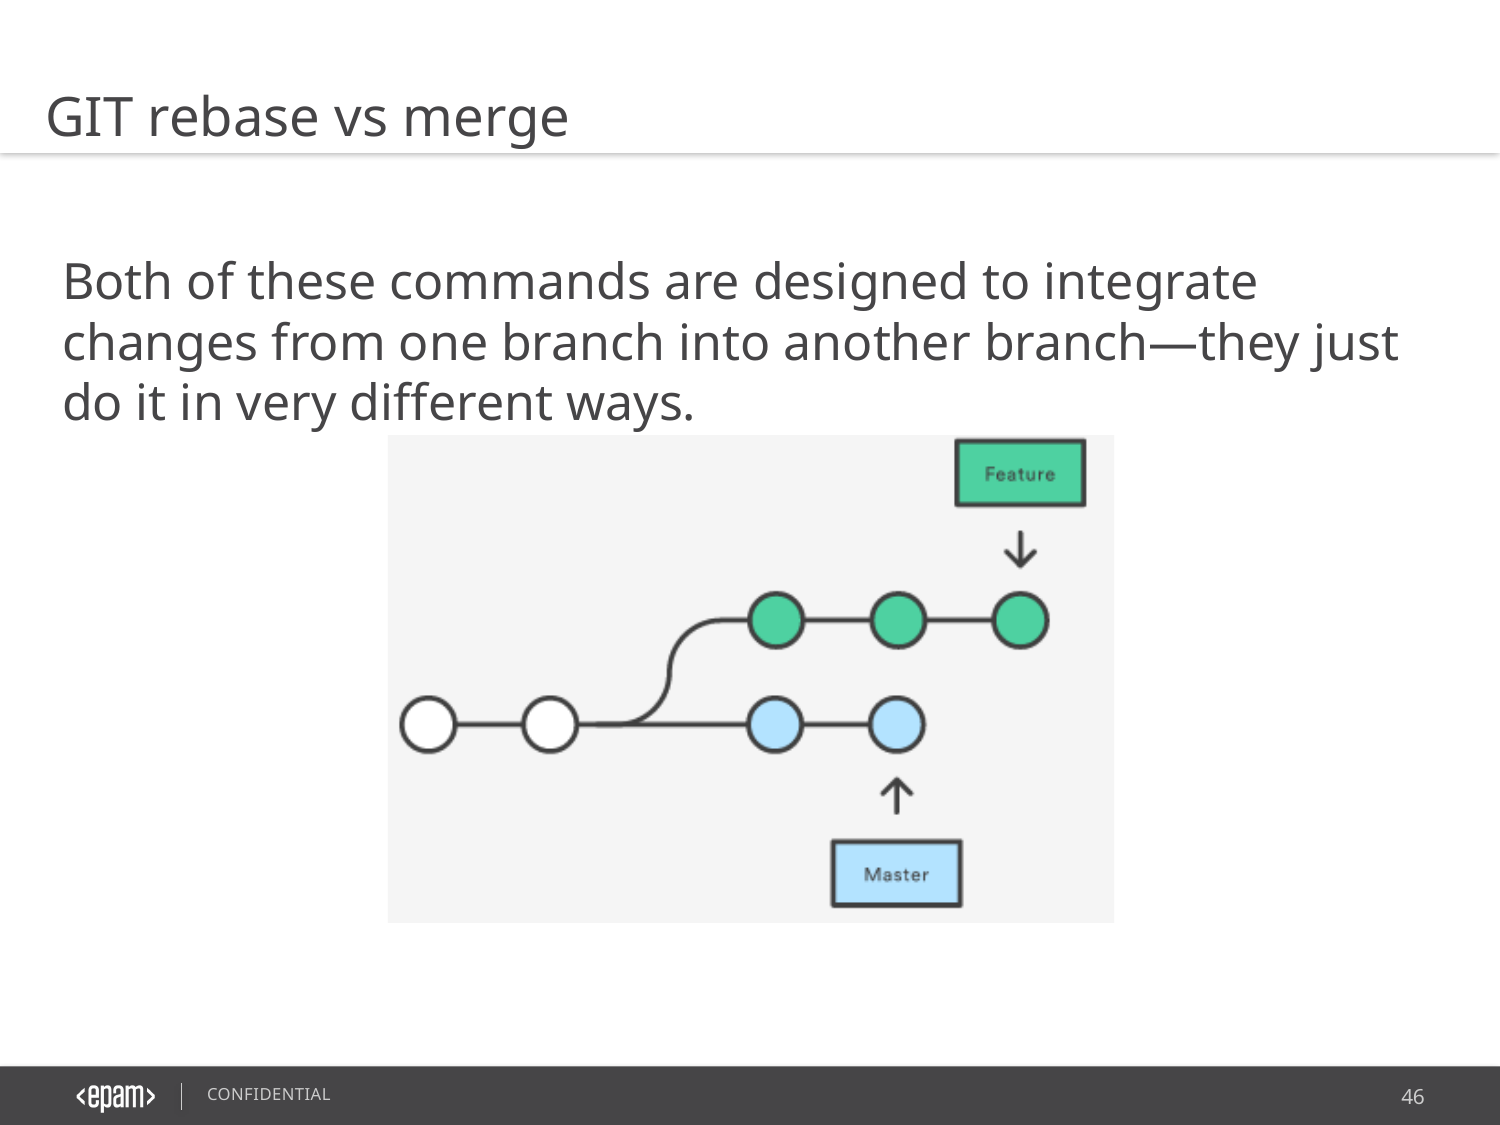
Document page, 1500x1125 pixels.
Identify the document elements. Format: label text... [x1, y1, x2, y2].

picture [387, 435, 1115, 923]
picture [76, 1085, 155, 1113]
list GIT rebase vs merge [0, 0, 1500, 153]
text_box Both of these commands are designed to integrate changes from one branch into another branch—they just do it in very different ways. [47, 242, 1456, 438]
